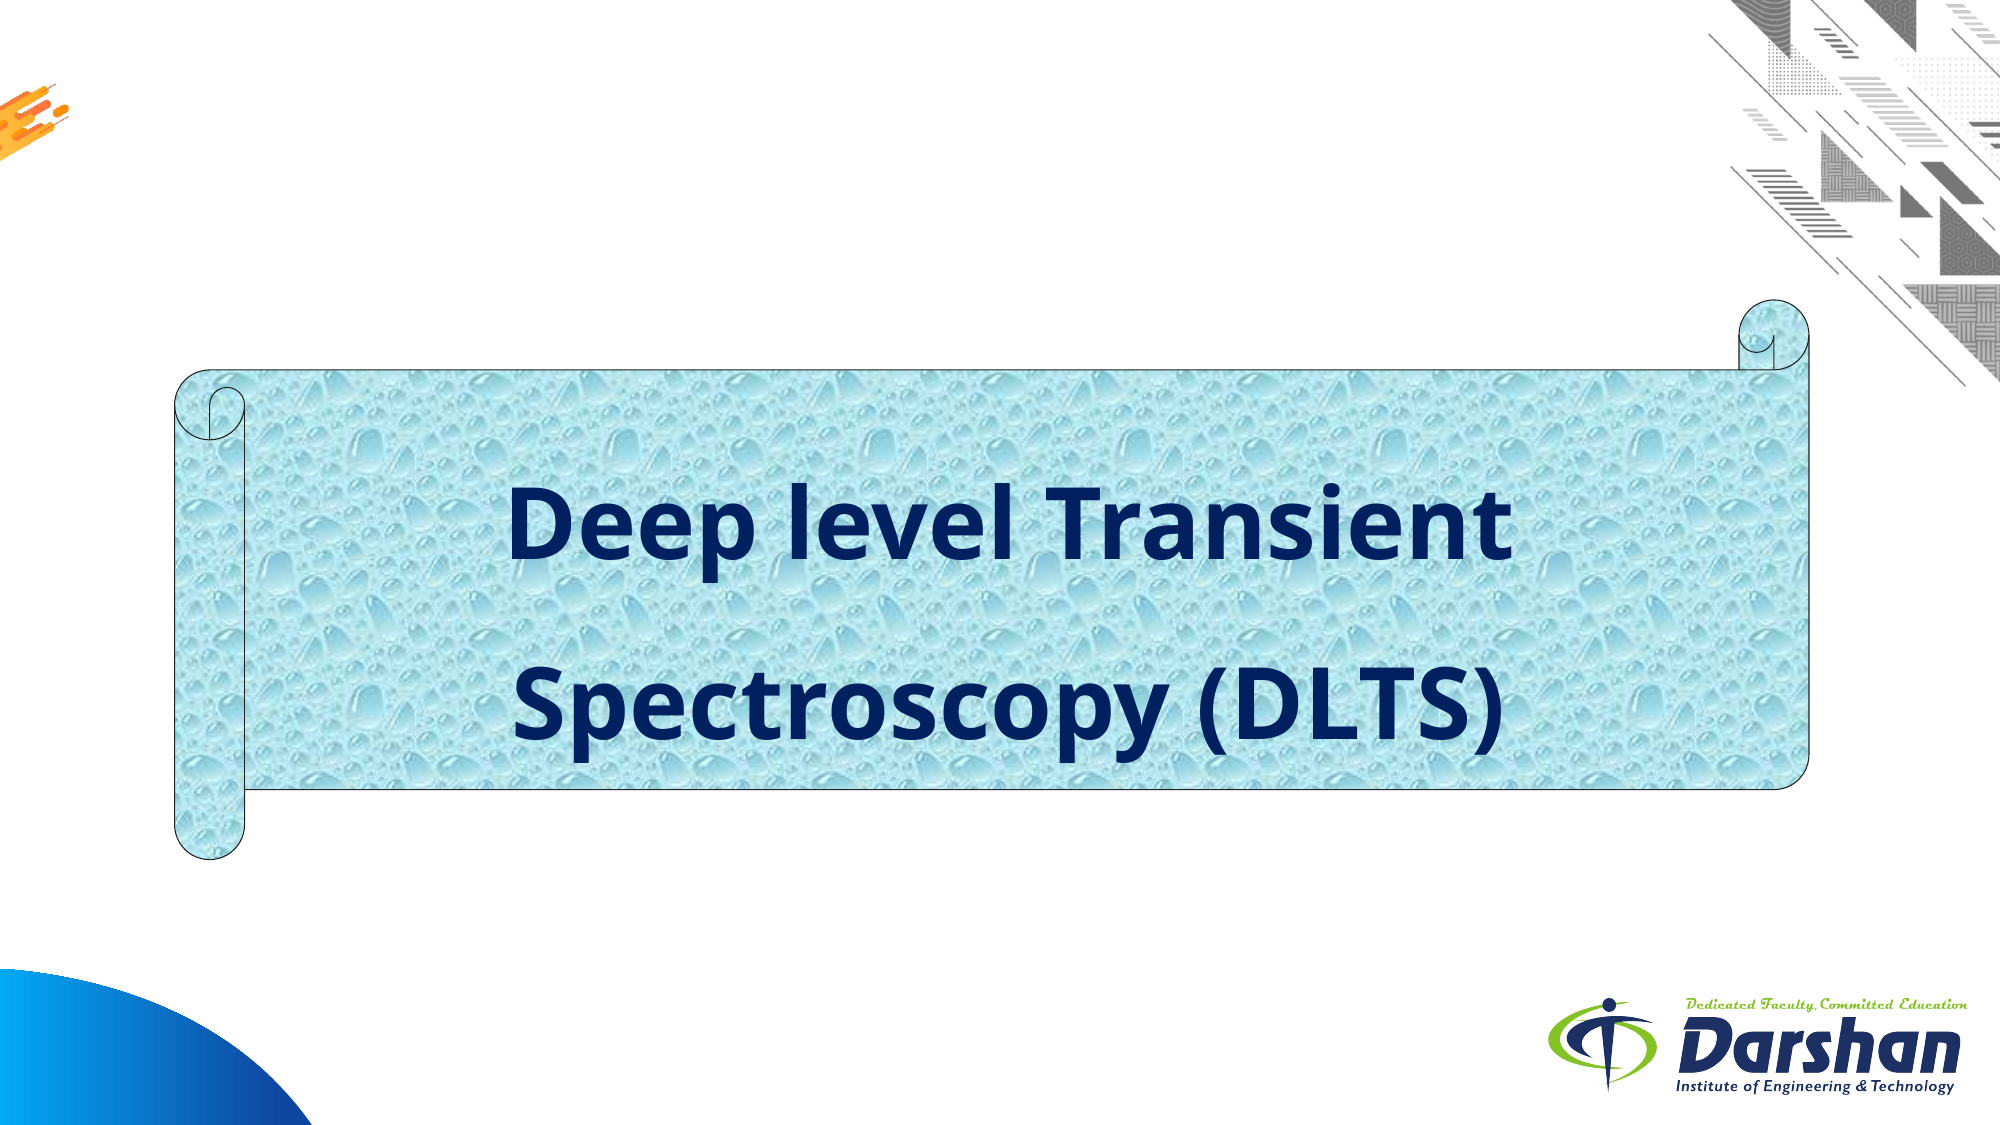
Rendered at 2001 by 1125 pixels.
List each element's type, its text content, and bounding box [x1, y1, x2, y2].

picture [0, 65, 90, 193]
picture [1548, 998, 1968, 1095]
text_box Deep level Transient Spectroscopy (DLTS) [174, 299, 1810, 861]
